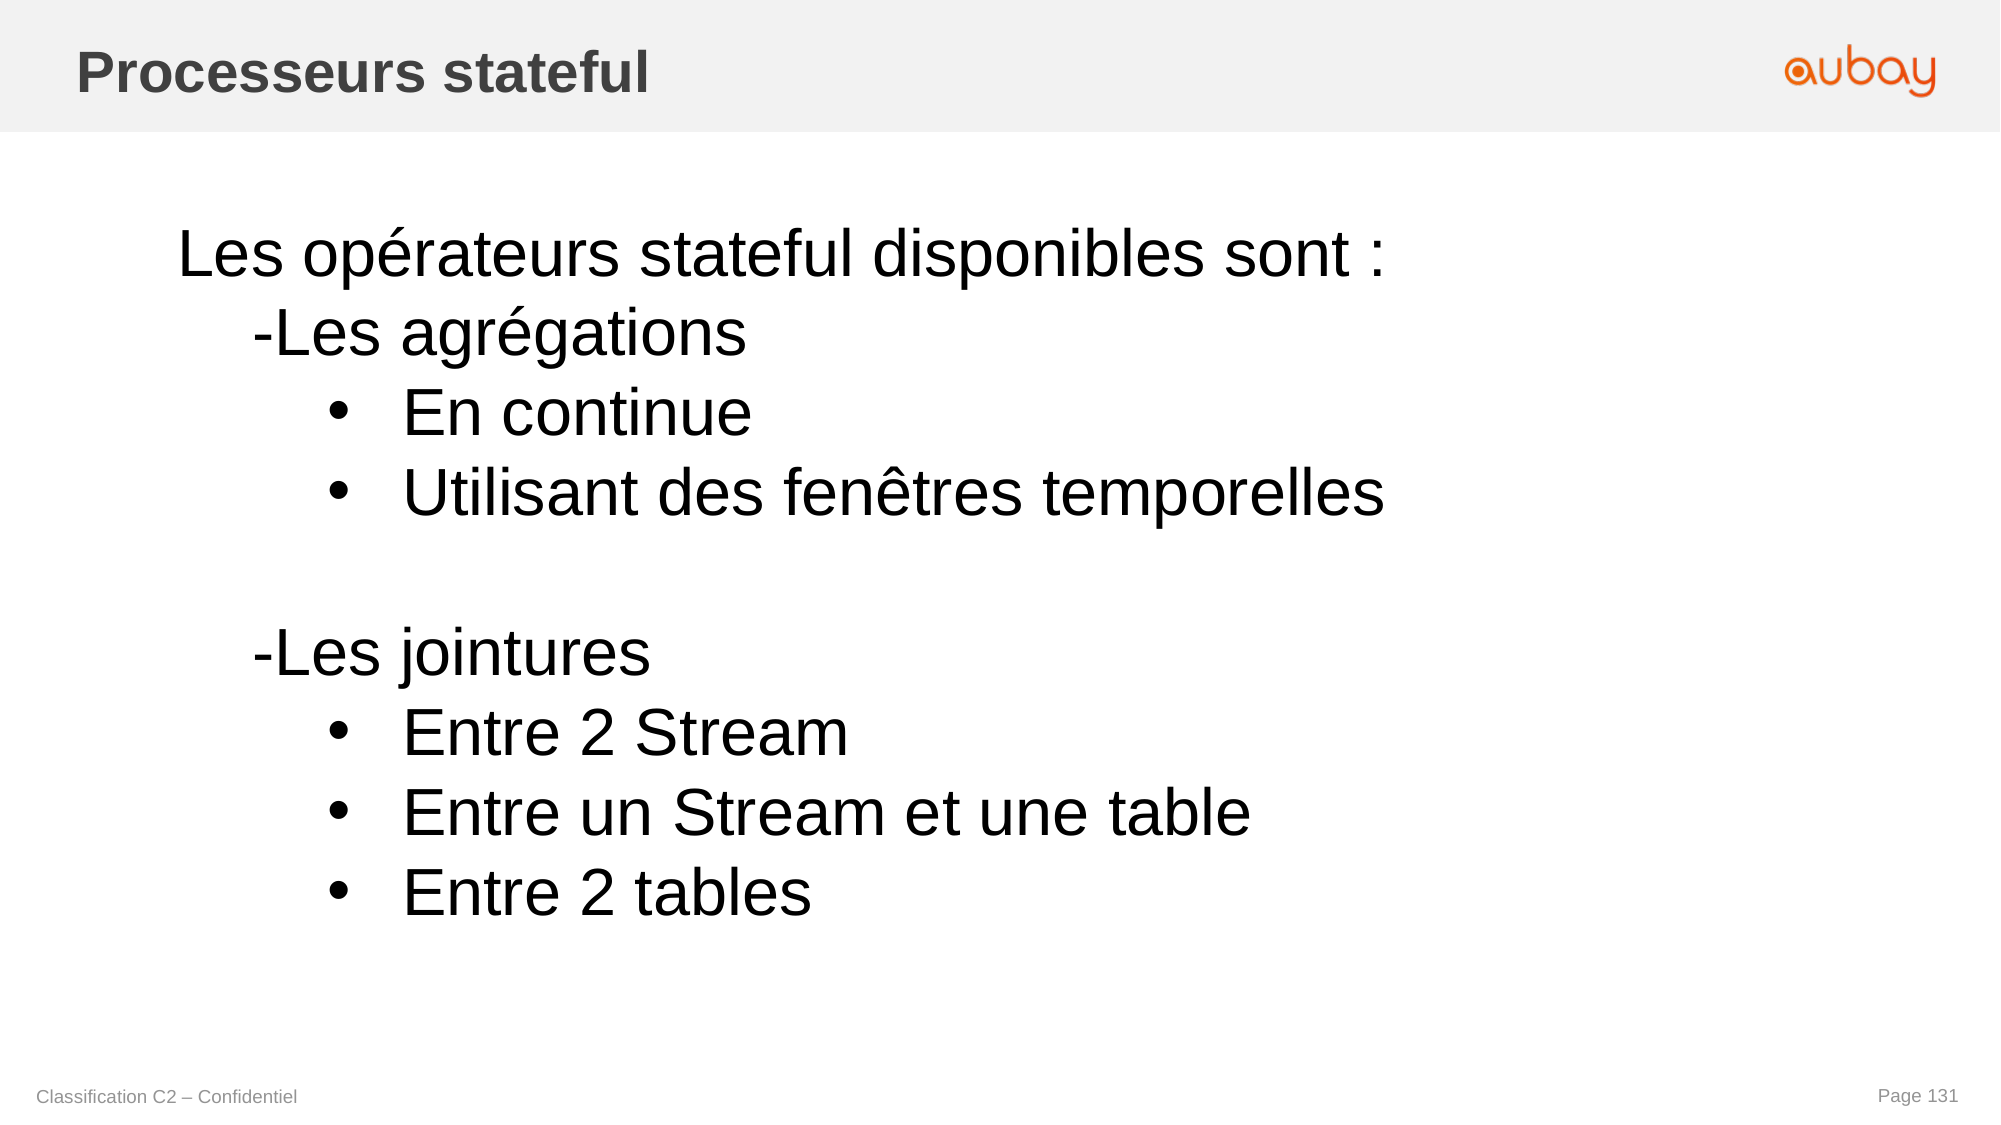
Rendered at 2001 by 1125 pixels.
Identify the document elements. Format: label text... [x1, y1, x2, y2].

text_box Les opérateurs stateful disponibles sont : -Les agrégations En continue Utilisant des fenêtres temporelles -Les jointures Entre 2 Stream Entre un Stream et une table Entre 2 tables [162, 156, 1820, 1125]
list Processeurs stateful [61, 33, 1720, 115]
picture [1781, 26, 1939, 116]
